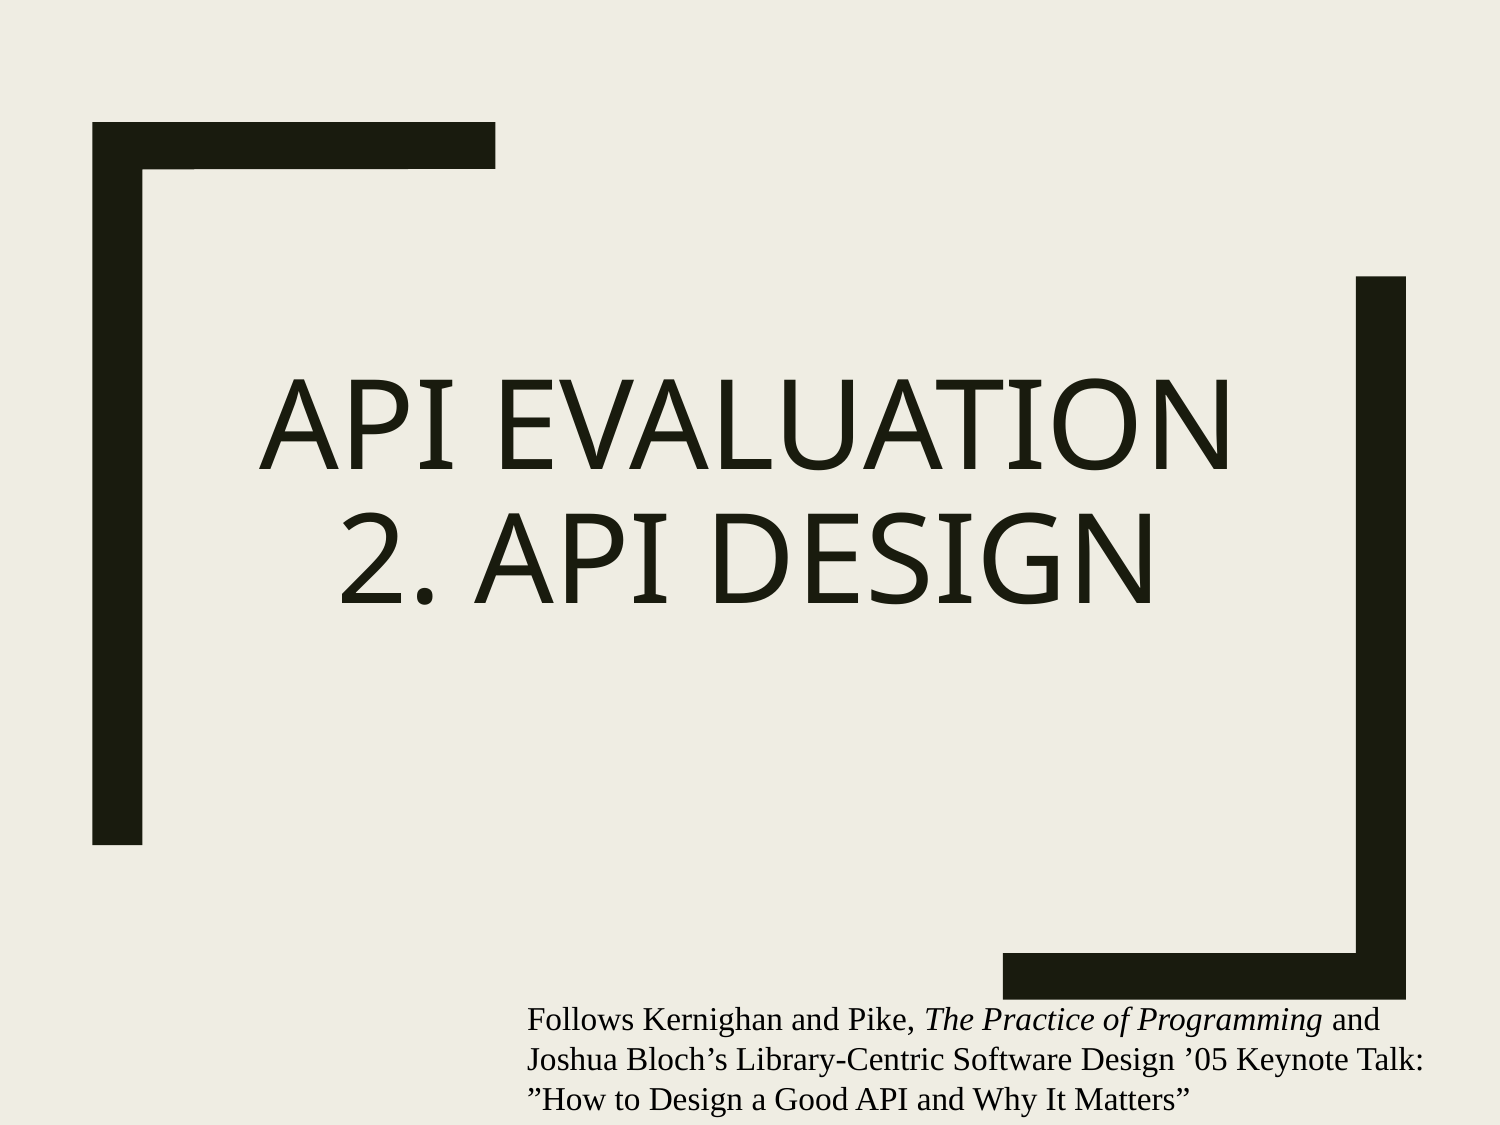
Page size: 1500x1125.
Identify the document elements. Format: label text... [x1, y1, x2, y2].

title API Evaluation 2. API Design [235, 293, 1265, 638]
text_box Follows Kernighan and Pike, The Practice of Programming and Joshua Bloch’s Library-Centric Software Design ’05 Keynote Talk: ”How to Design a Good API and Why It Matters” [512, 989, 1500, 1124]
